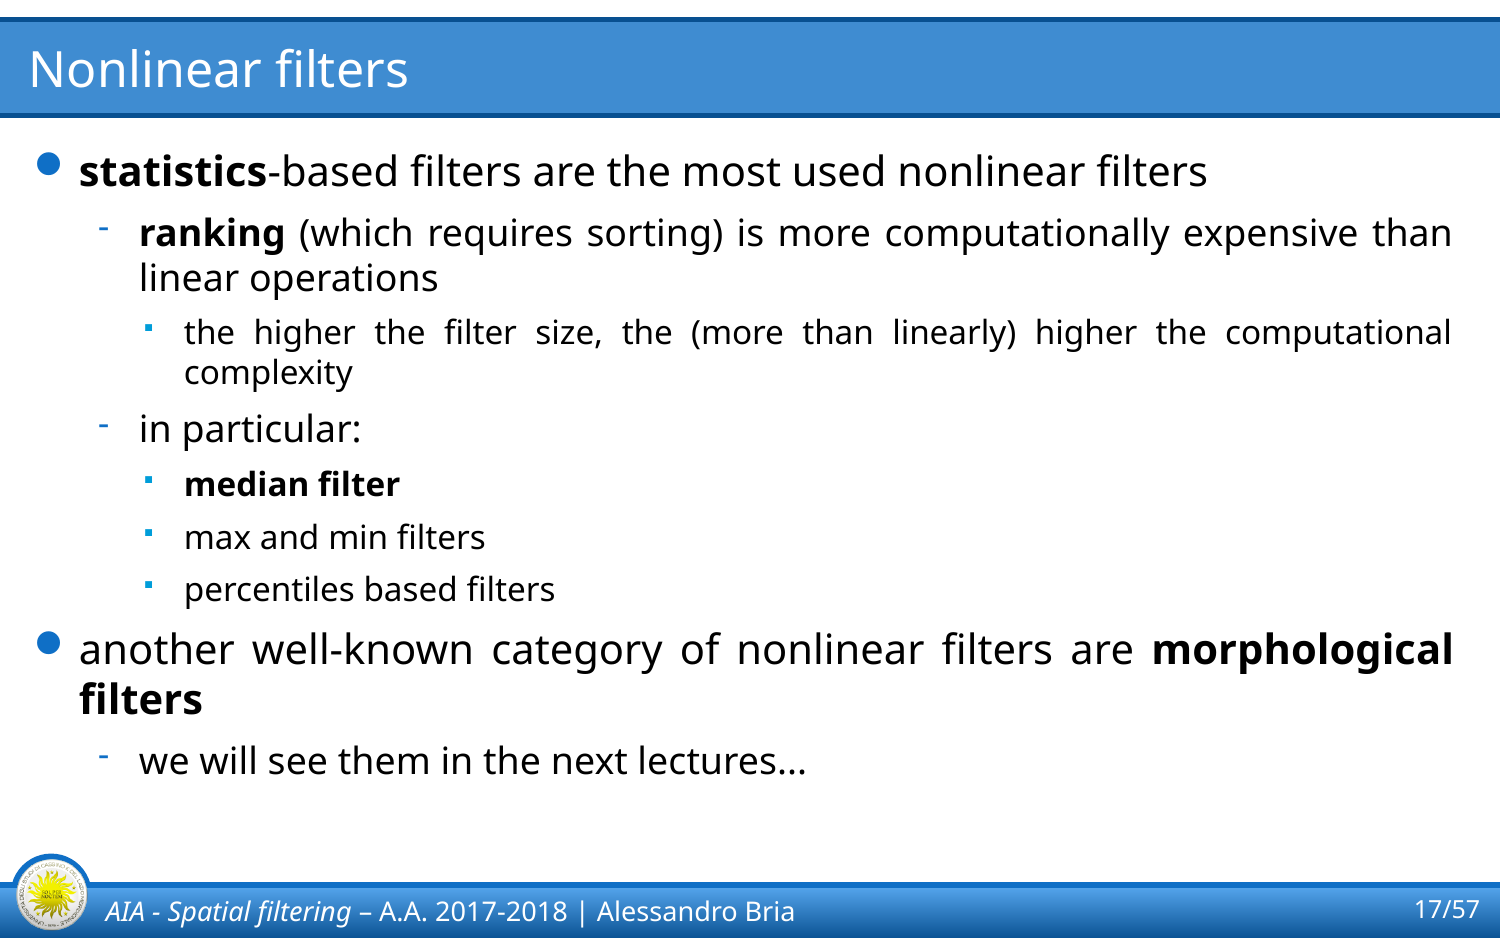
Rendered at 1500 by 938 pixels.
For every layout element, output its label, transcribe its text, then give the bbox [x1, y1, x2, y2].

title Nonlinear filters [0, 18, 1500, 117]
list statistics-based filters are the most used nonlinear filters ranking (which requires sorting) is more computationally expensive than linear operations the higher the filter size, the (more than linearly) higher the computational complexity in particular: median filter max and min filters percentiles based filters another well-known category of nonlinear filters are morphological filters we will see them in the next lectures... [33, 126, 1455, 857]
picture [15, 858, 88, 931]
